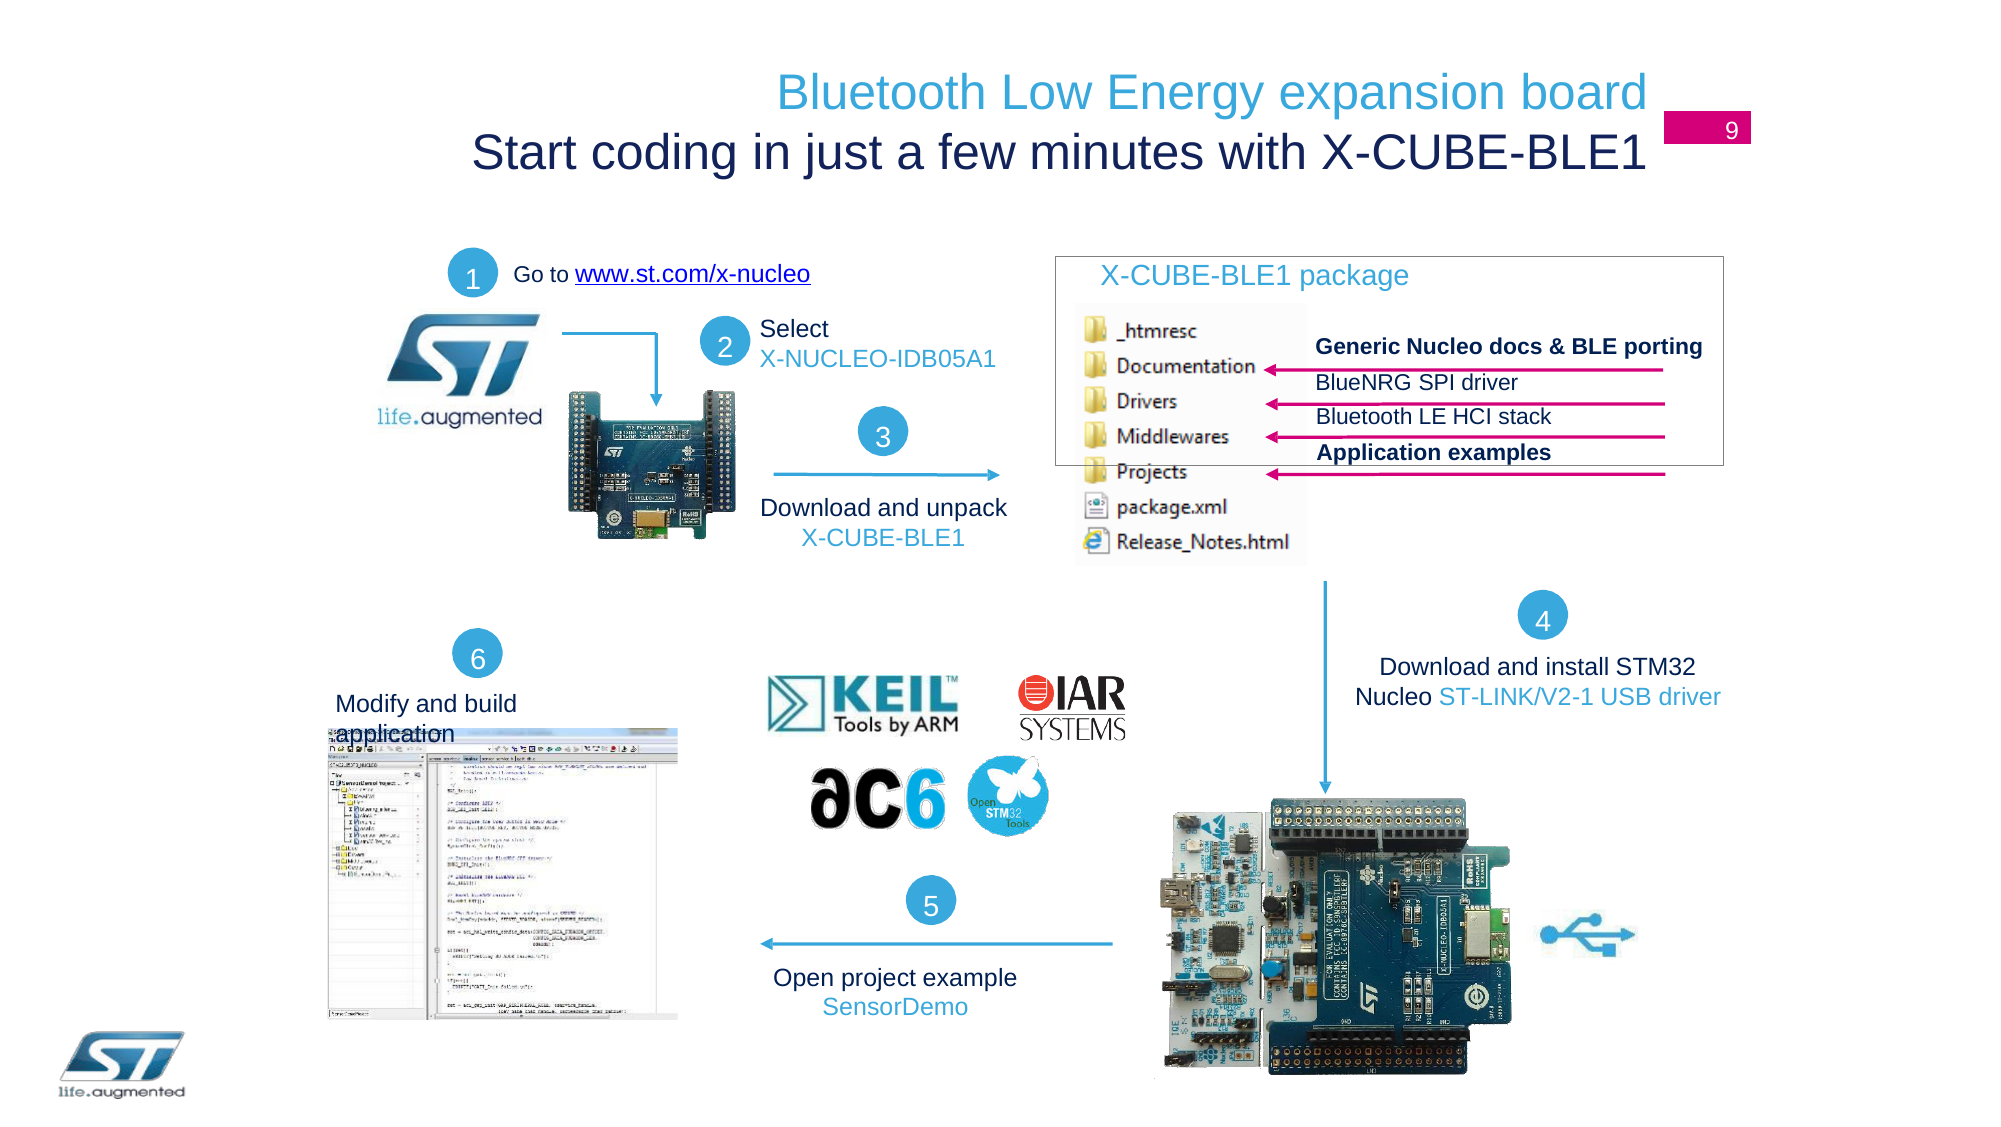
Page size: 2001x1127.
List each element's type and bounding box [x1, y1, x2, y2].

text_box [758, 491, 1010, 552]
text_box [1154, 581, 1518, 1079]
text_box [511, 257, 812, 288]
text_box [562, 333, 740, 543]
text_box [757, 312, 1000, 373]
text_box [1055, 256, 1724, 566]
text_box [1018, 675, 1126, 743]
text_box [766, 675, 960, 737]
text_box [1525, 893, 1650, 978]
text_box [760, 937, 1113, 951]
text_box [905, 875, 957, 926]
text_box [699, 315, 751, 366]
text_box [771, 961, 1020, 1021]
text_box [370, 308, 550, 434]
text_box [1352, 589, 1723, 710]
picture [49, 1023, 196, 1105]
text_box [962, 750, 1052, 840]
text_box [773, 468, 1001, 482]
text_box [469, 59, 1653, 180]
text_box [447, 247, 499, 298]
text_box [810, 767, 946, 830]
text_box [327, 628, 678, 1020]
text_box [857, 406, 909, 457]
text_box [1664, 111, 1751, 145]
